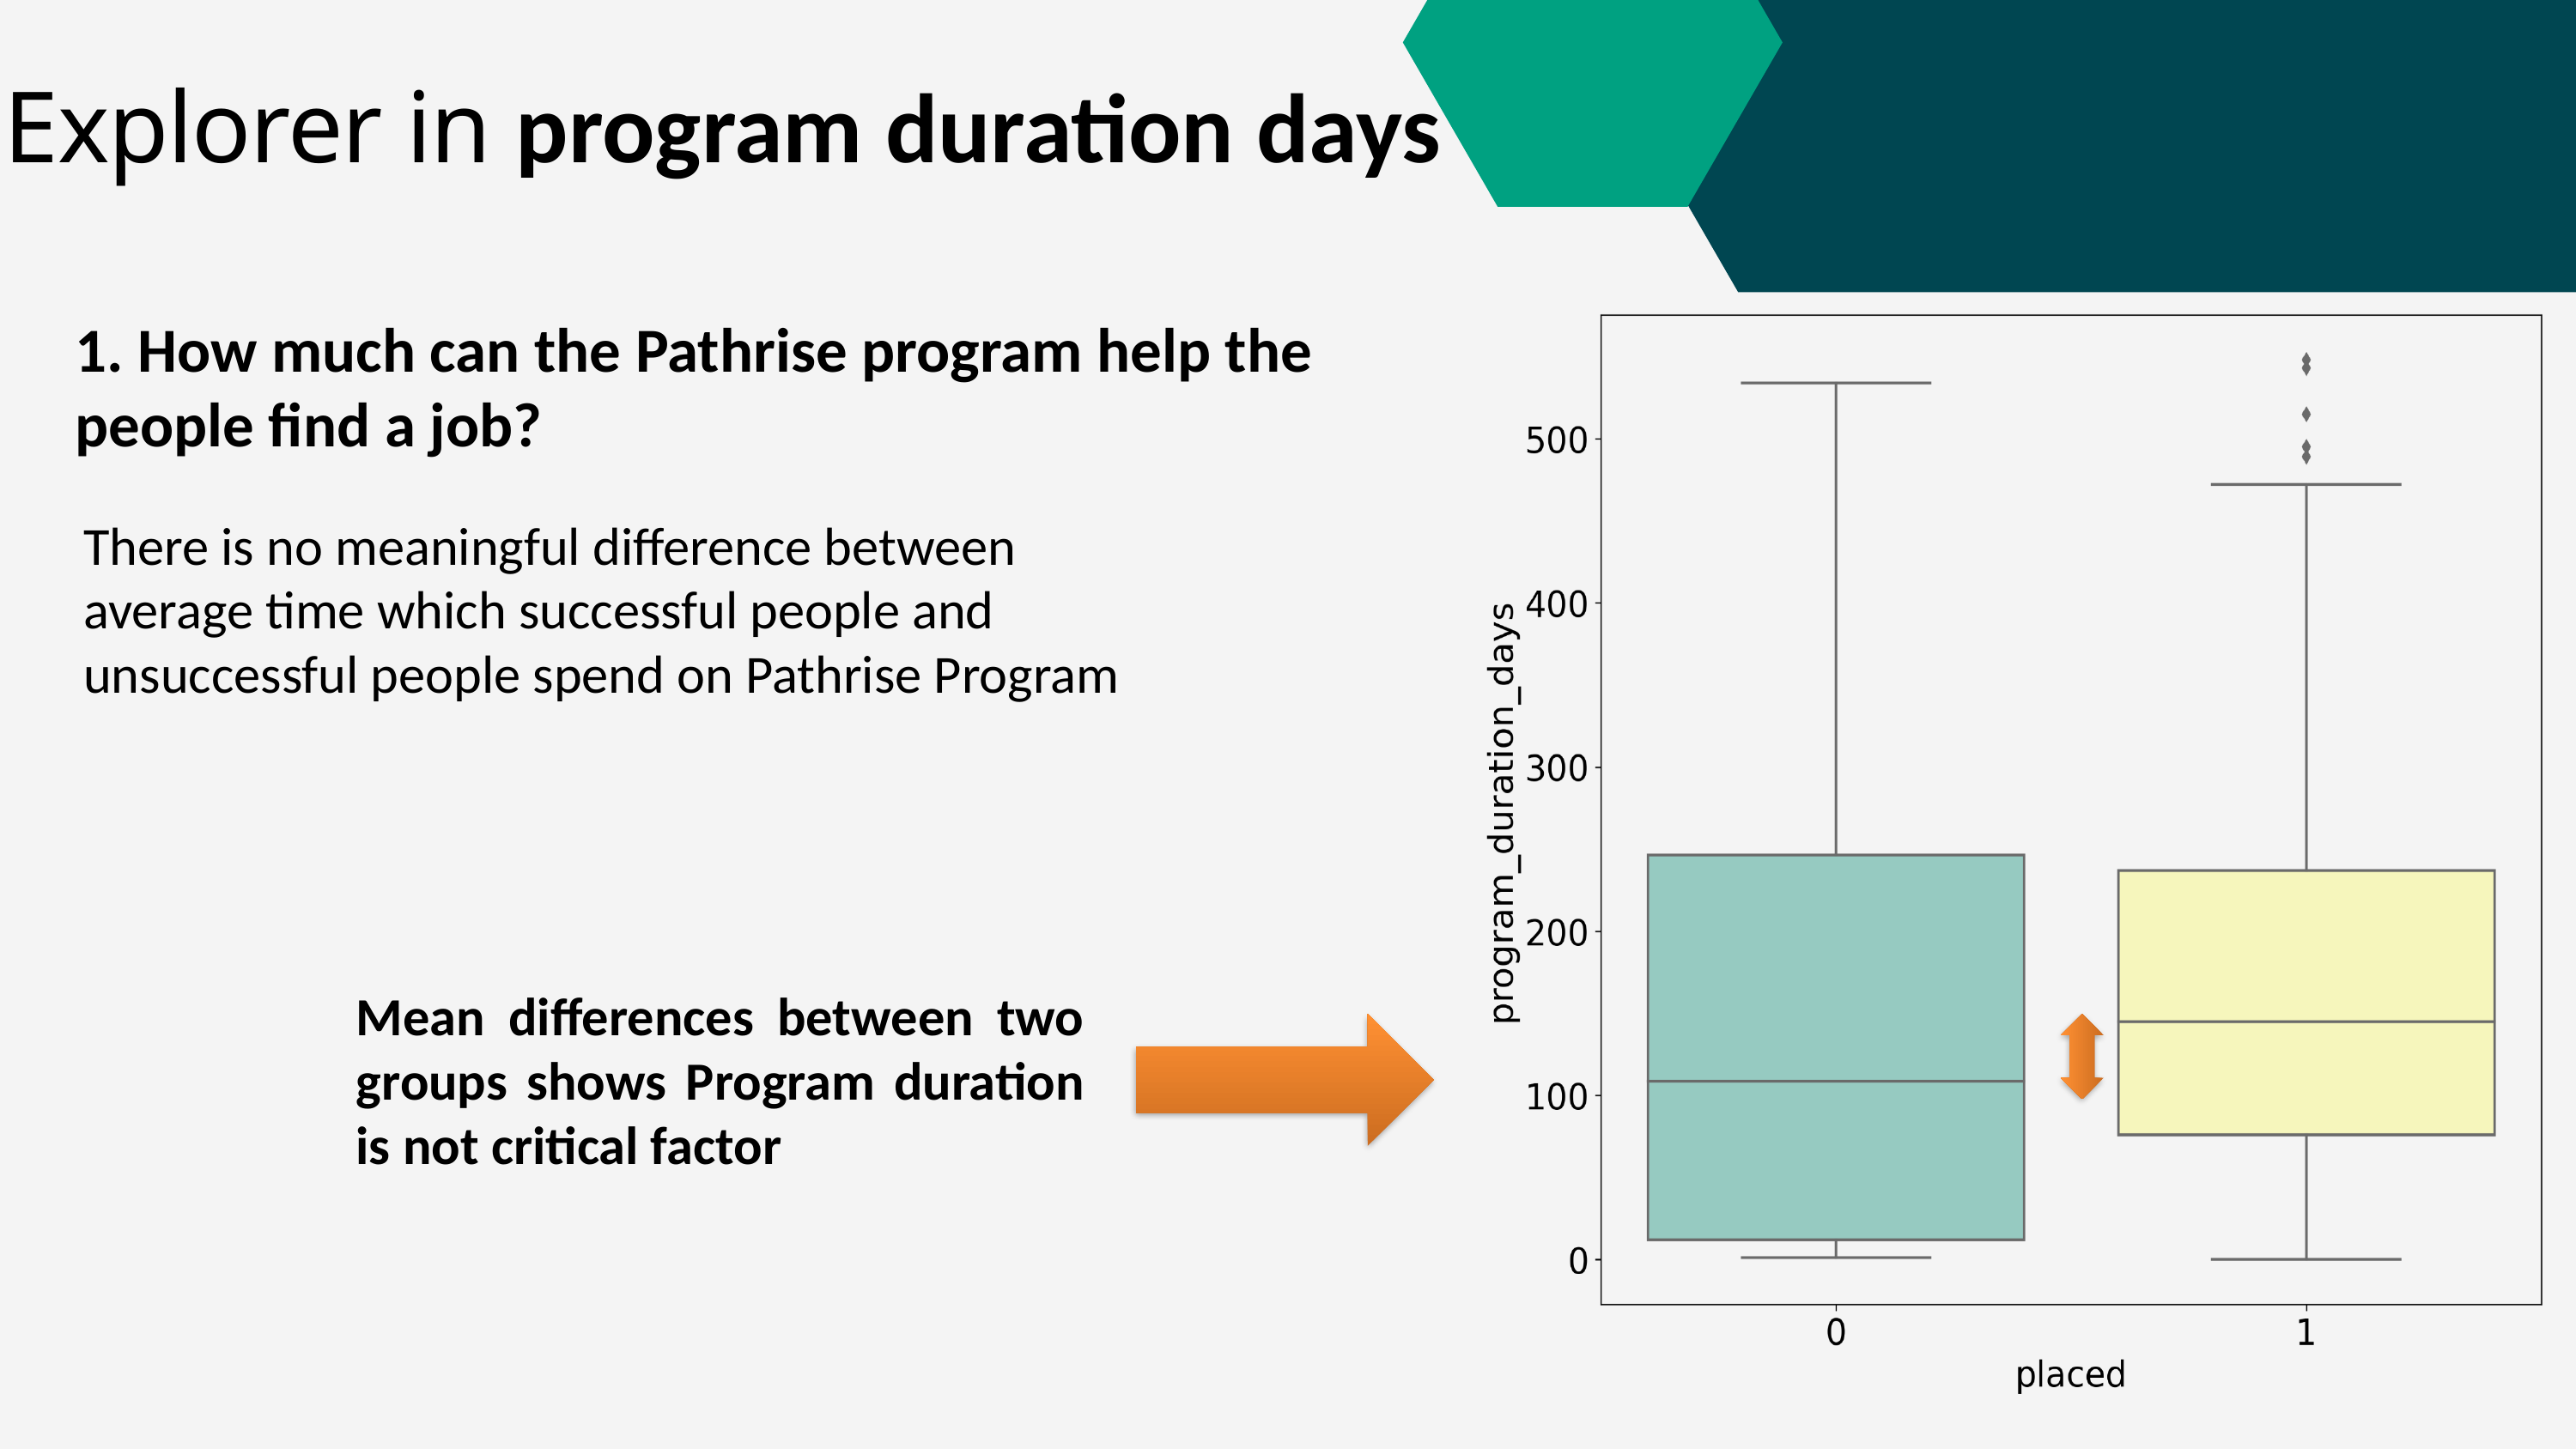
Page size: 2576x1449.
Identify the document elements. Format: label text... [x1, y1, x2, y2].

text_box [1136, 1014, 1434, 1146]
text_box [1485, 0, 2576, 293]
text_box Mean differences between two groups shows Program duration is not critical factor [343, 975, 1098, 1182]
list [1472, 302, 2553, 1406]
text_box 1. How much can the Pathrise program help the people find a job? [62, 302, 1400, 470]
list There is no meaningful difference between average time which successful people and unsuccessful people spend on Pathrise Program [70, 505, 1176, 839]
text_box Explorer in program duration days [3, 43, 1398, 183]
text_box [1402, 0, 1783, 208]
